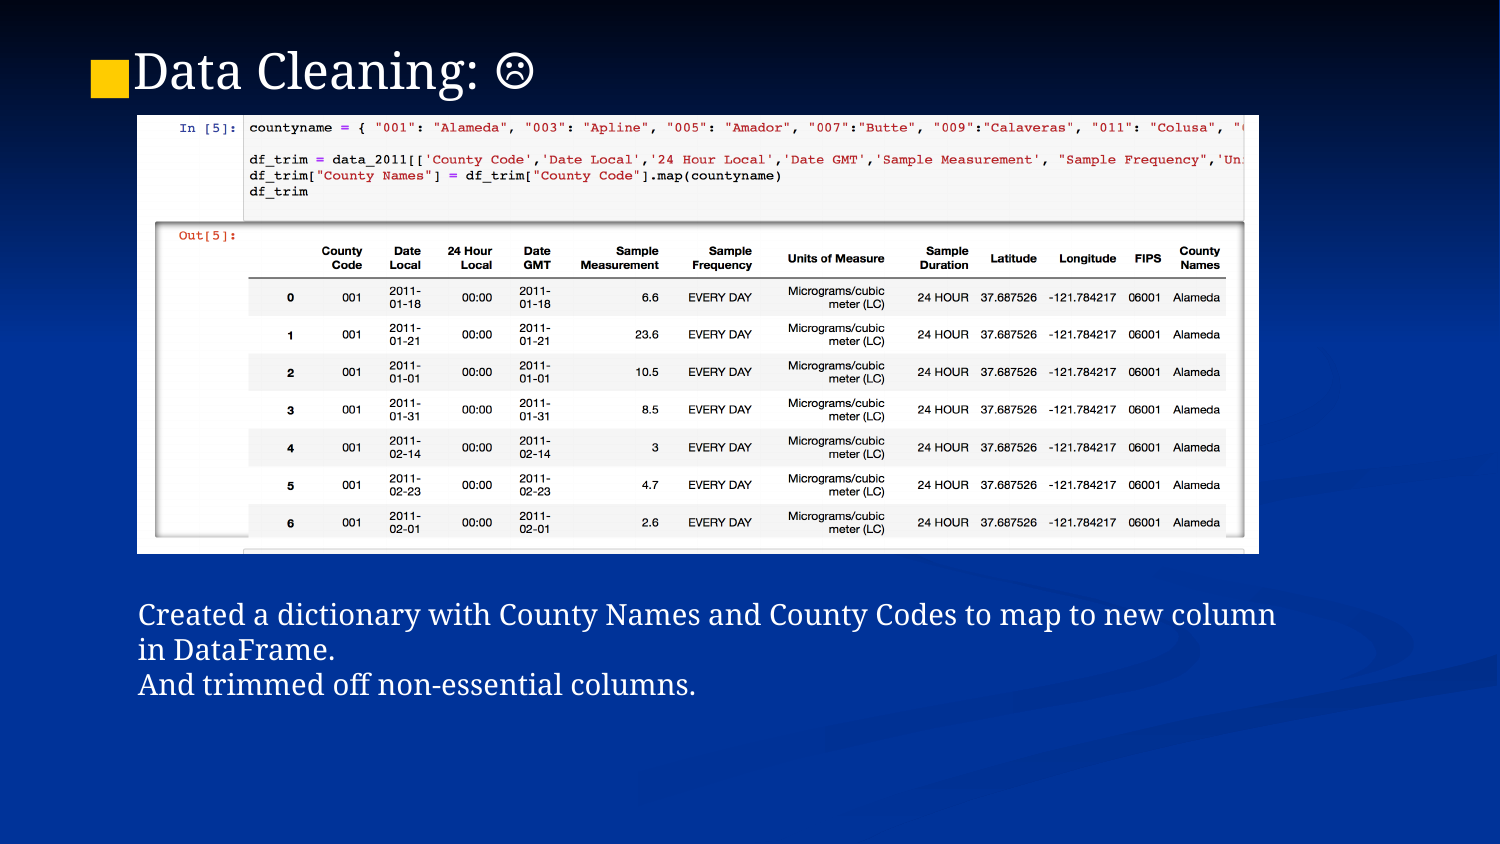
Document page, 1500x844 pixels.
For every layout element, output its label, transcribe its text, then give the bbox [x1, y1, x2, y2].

text_box Created a dictionary with County Names and County Codes to map to new column in DataFrame. And trimmed off non-essential columns. [126, 590, 1297, 671]
list Data Cleaning: ☹ [75, 33, 1425, 765]
picture [136, 115, 1260, 554]
